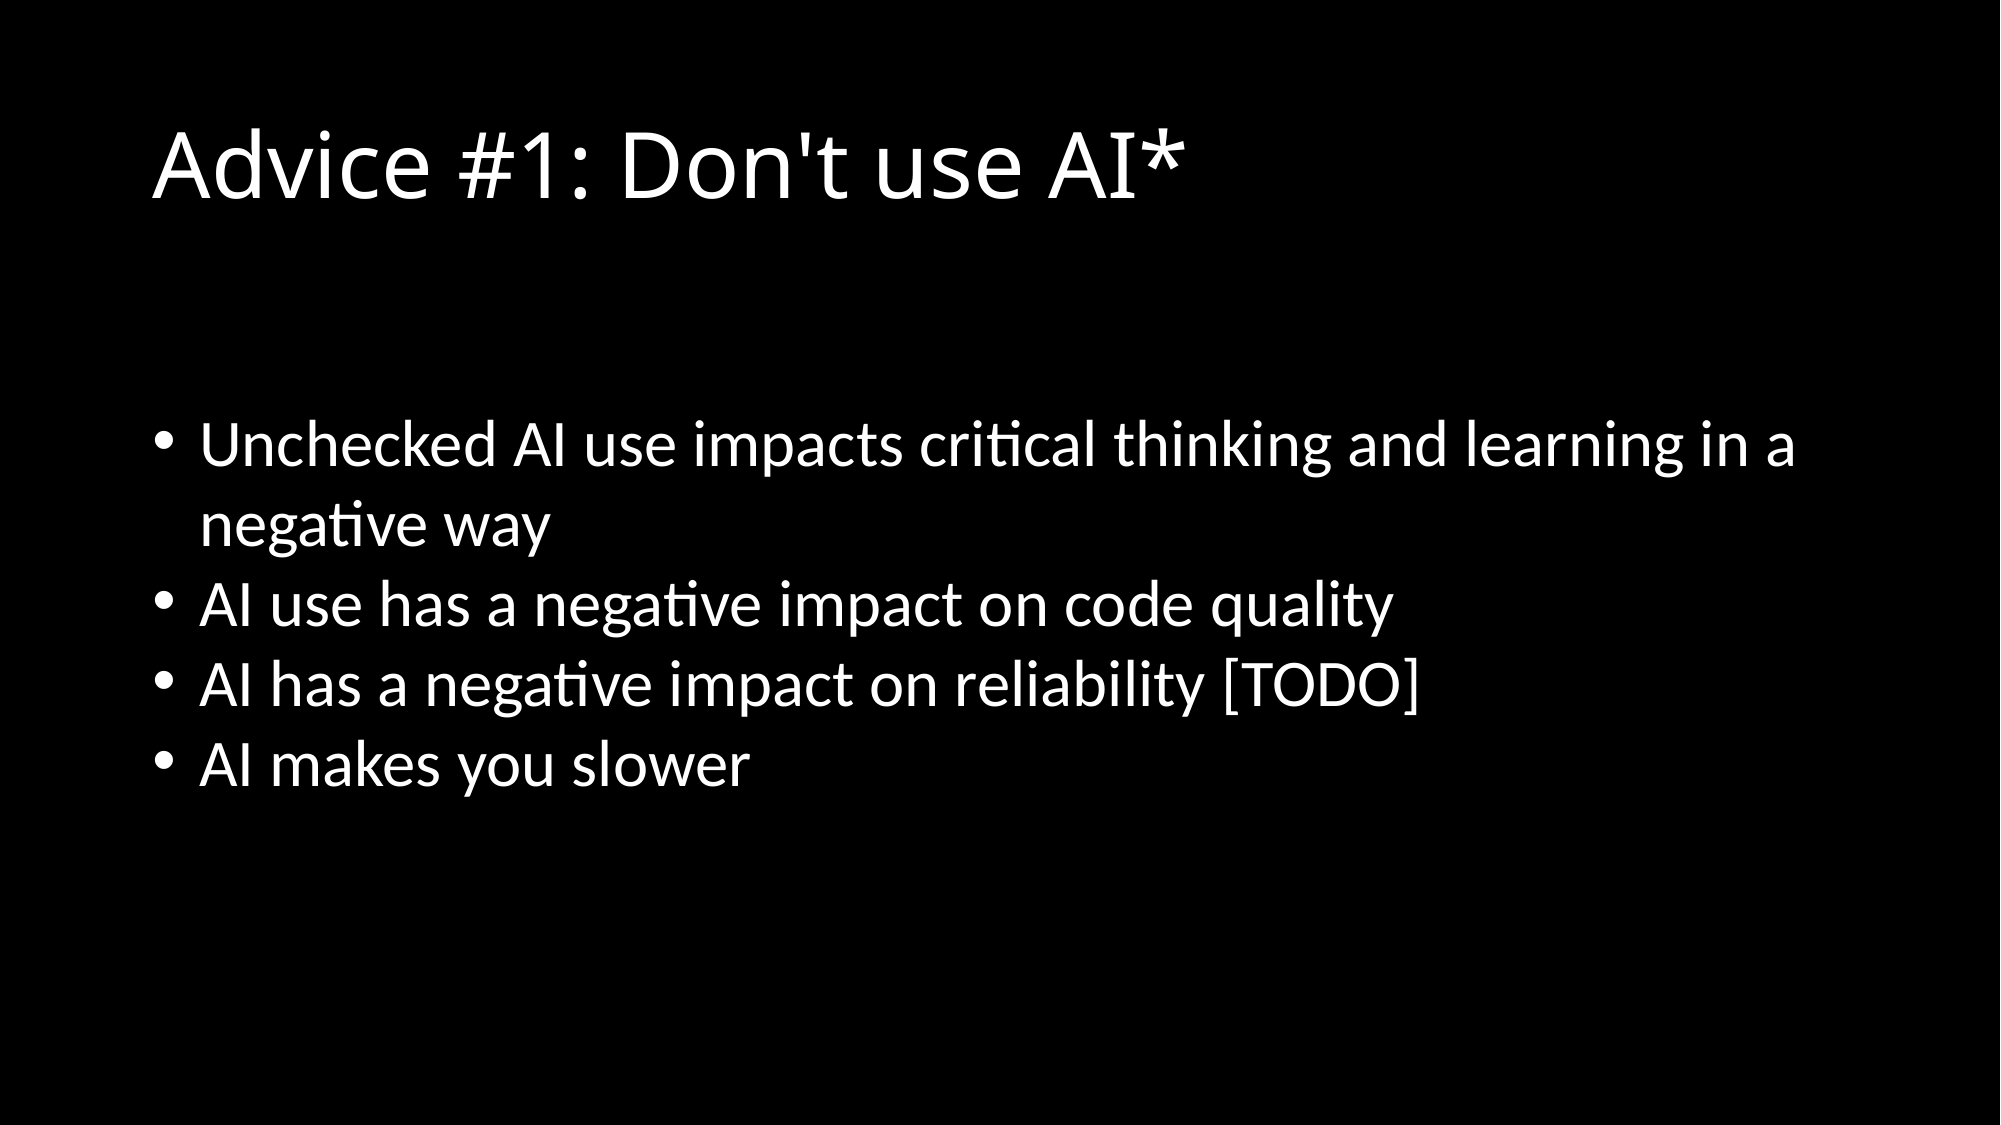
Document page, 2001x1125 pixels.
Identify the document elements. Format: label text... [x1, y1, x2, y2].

text_box Unchecked AI use impacts critical thinking and learning in a negative way AI use has a negative impact on code quality AI has a negative impact on reliability [TODO] AI makes you slower [137, 392, 1841, 807]
title Advice #1: Don't use AI* [137, 59, 1863, 278]
